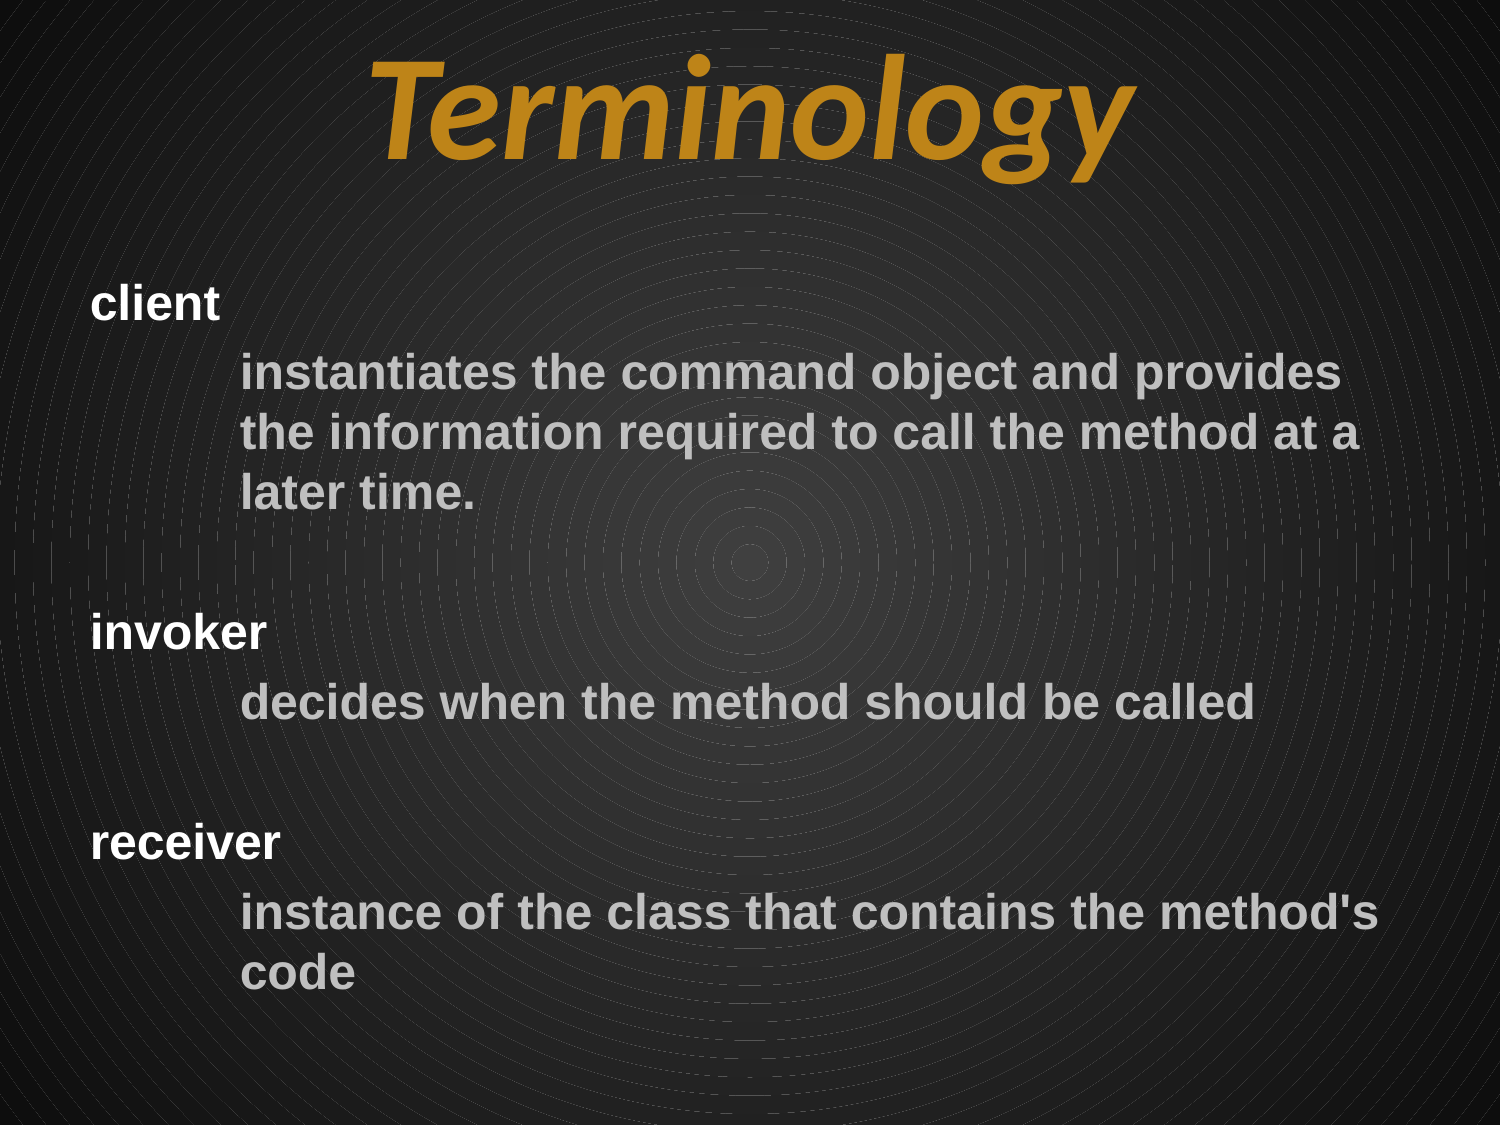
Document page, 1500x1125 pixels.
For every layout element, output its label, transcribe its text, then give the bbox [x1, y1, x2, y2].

list client instantiates the command object and provides the information required to call the method at a later time. invoker decides when the method should be called receiver instance of the class that contains the method's code [75, 262, 1425, 1005]
title Terminology [0, 37, 1500, 162]
